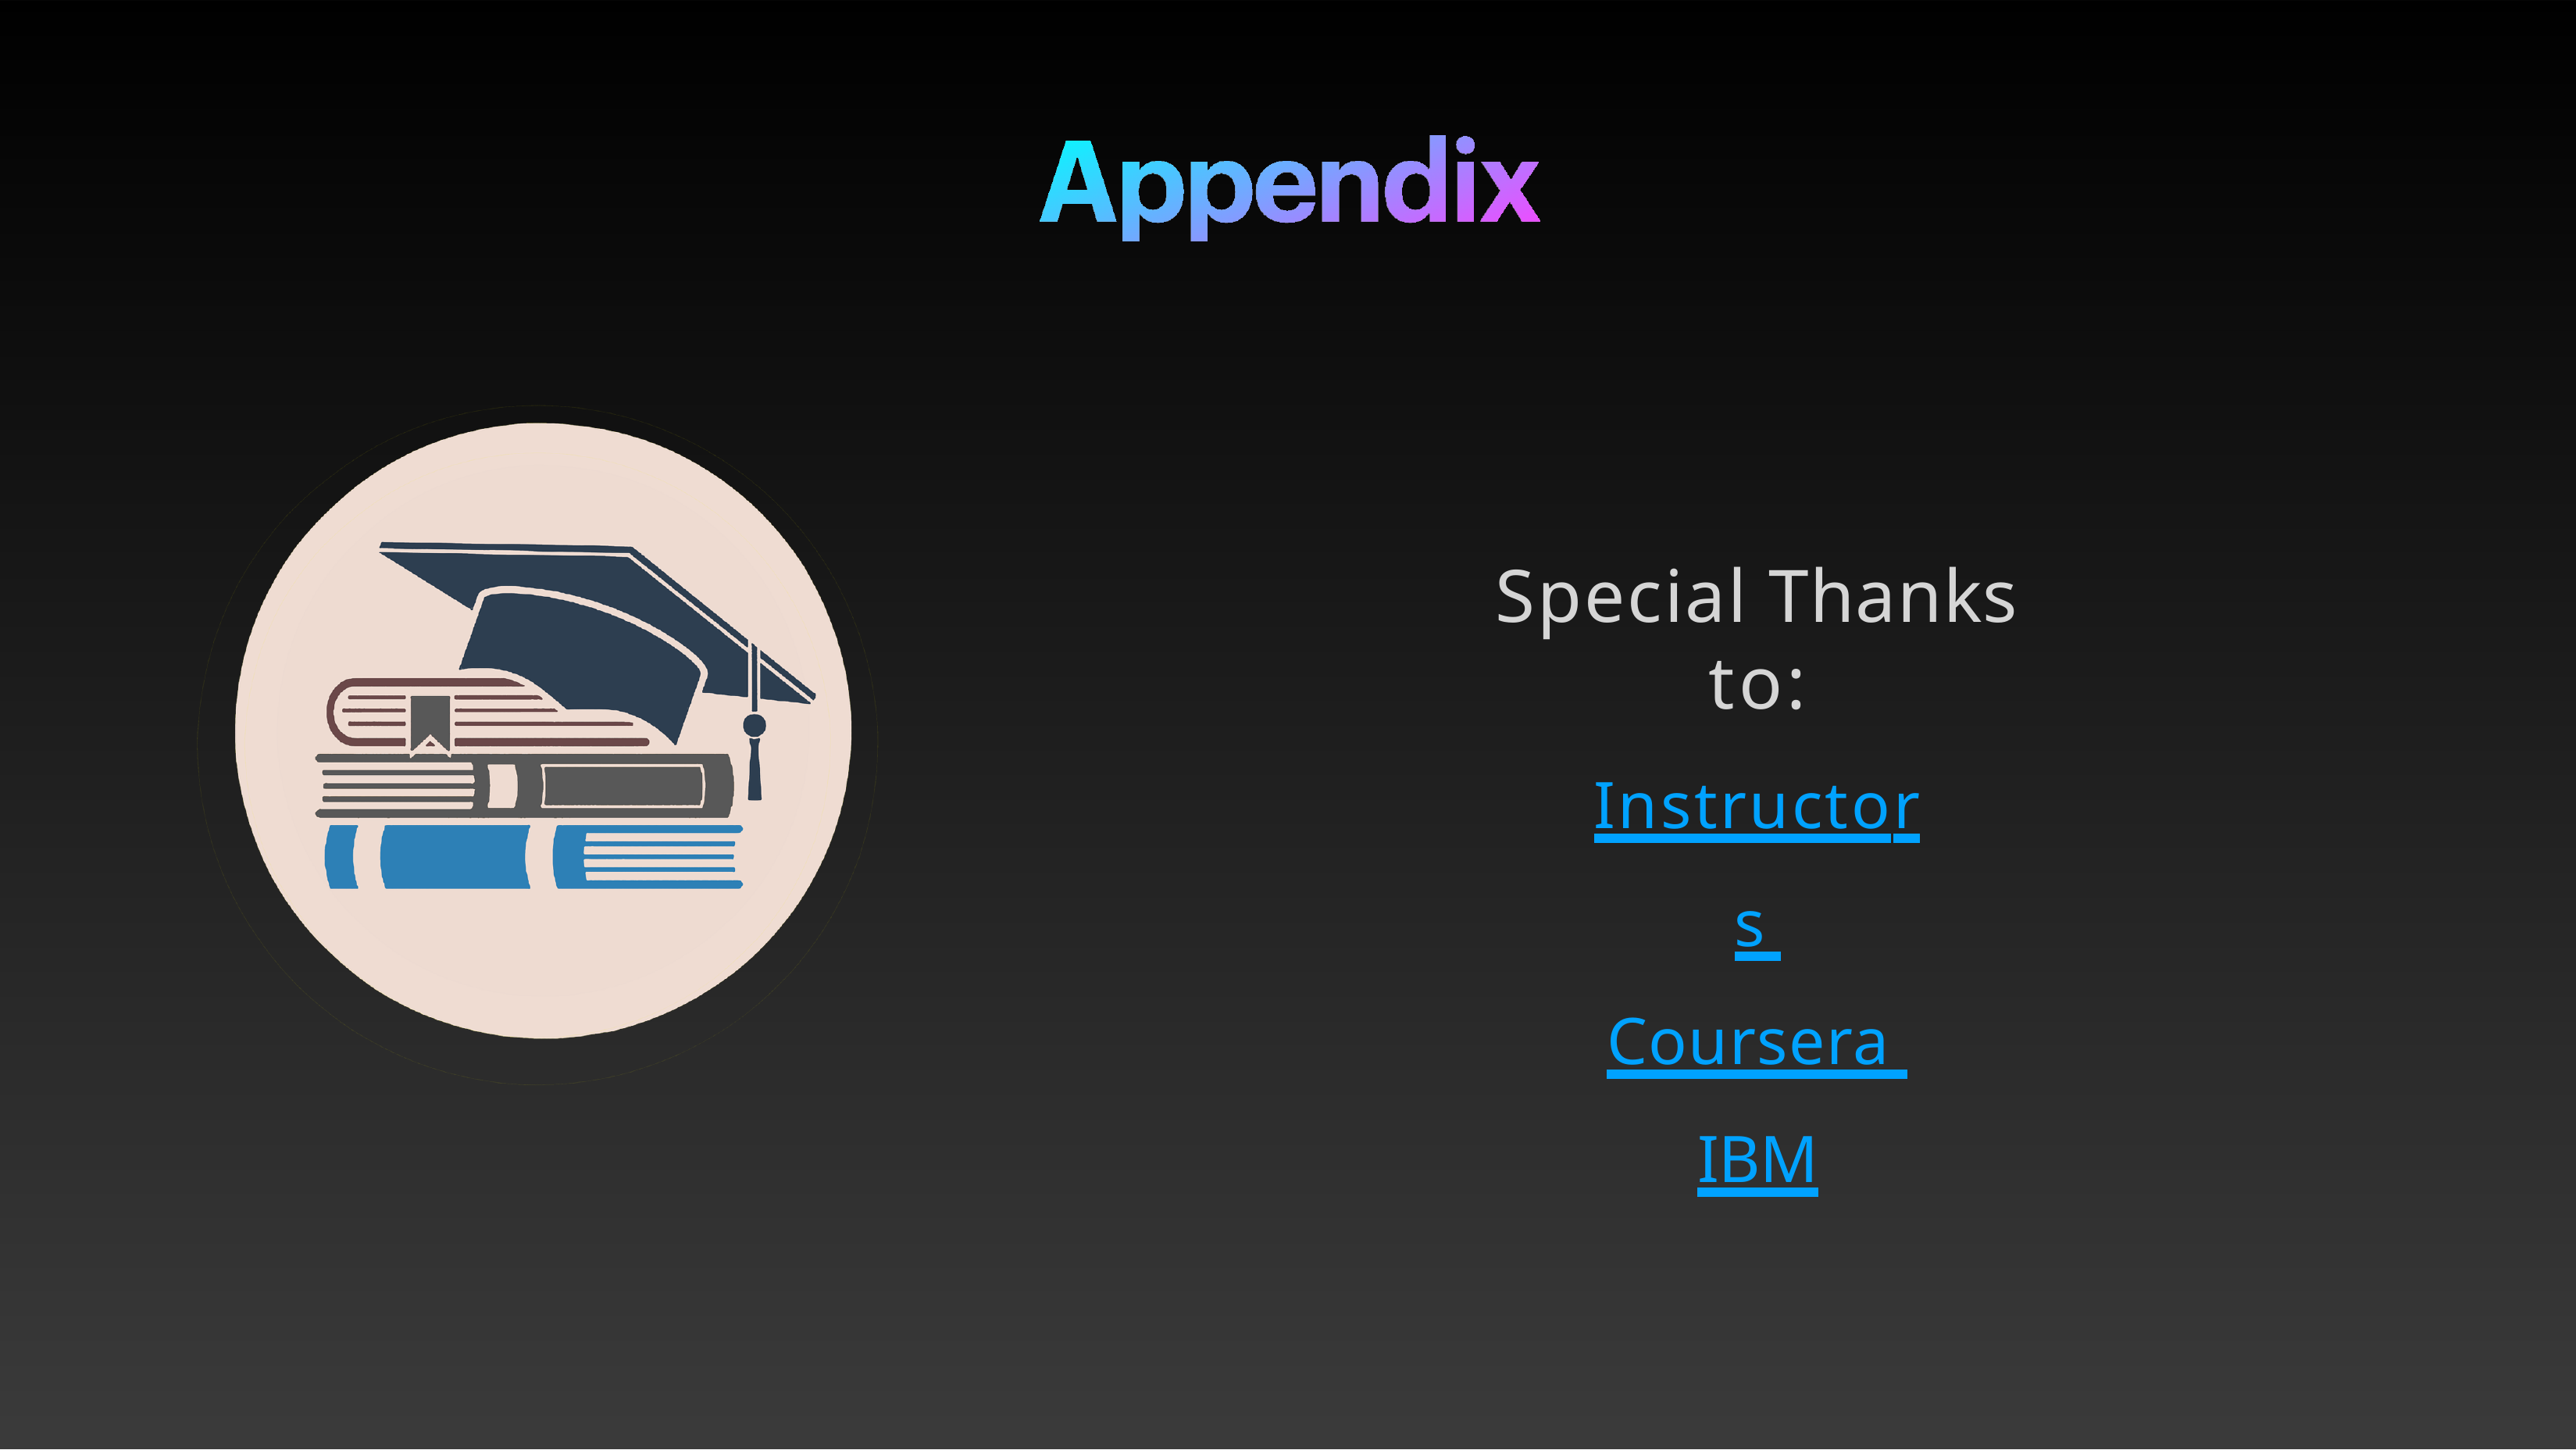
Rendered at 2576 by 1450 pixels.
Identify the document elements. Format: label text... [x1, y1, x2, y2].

title Special Thanks to: Instructors Coursera IBM [1442, 502, 2073, 1196]
picture [0, 0, 2576, 1449]
